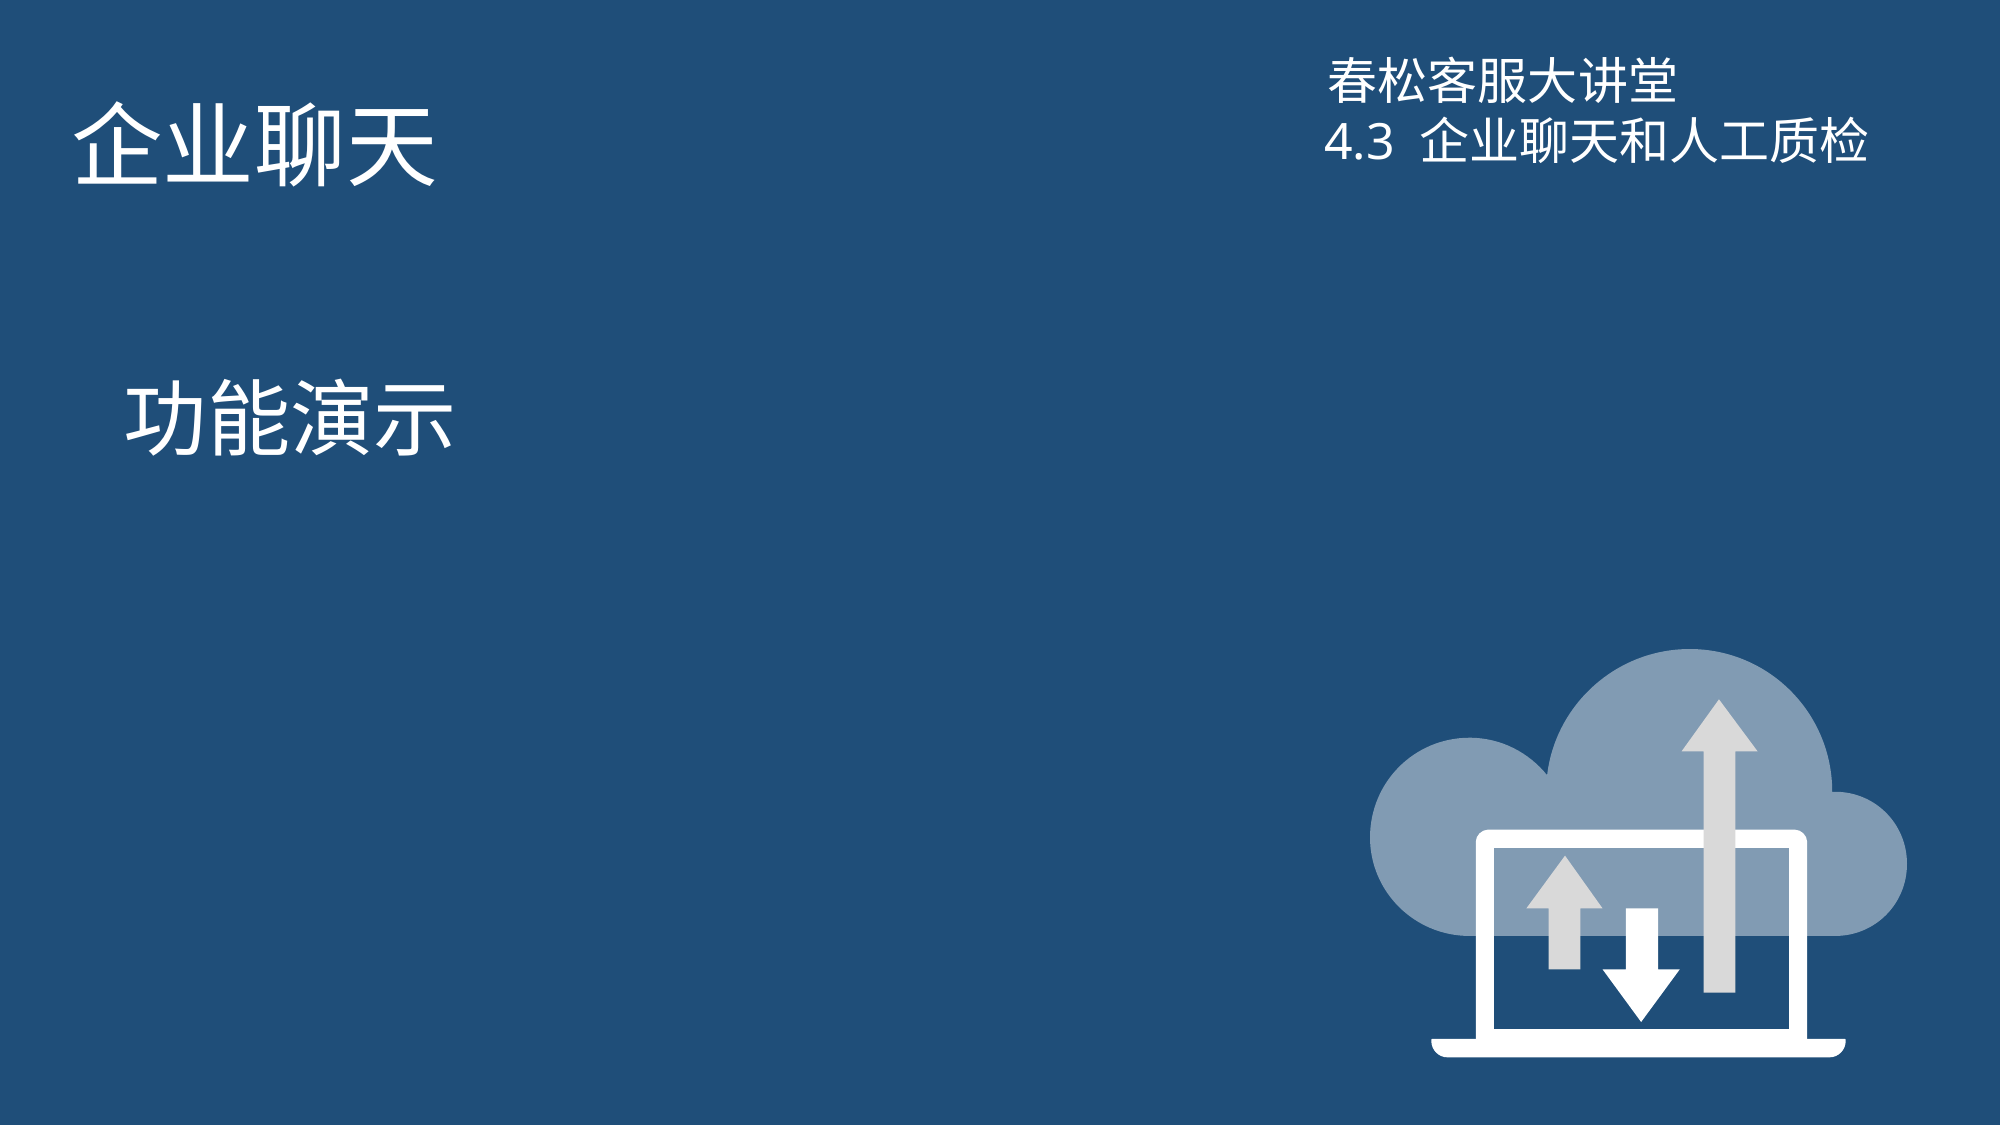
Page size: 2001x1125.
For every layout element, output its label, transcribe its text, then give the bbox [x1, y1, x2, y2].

text_box 春松客服大讲堂 [1313, 41, 1693, 117]
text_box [1369, 648, 1907, 1057]
text_box 4.3 企业聊天和人工质检 [1309, 102, 1885, 178]
text_box 功能演示 [108, 313, 1189, 532]
title 企业聊天 [56, 41, 1136, 259]
